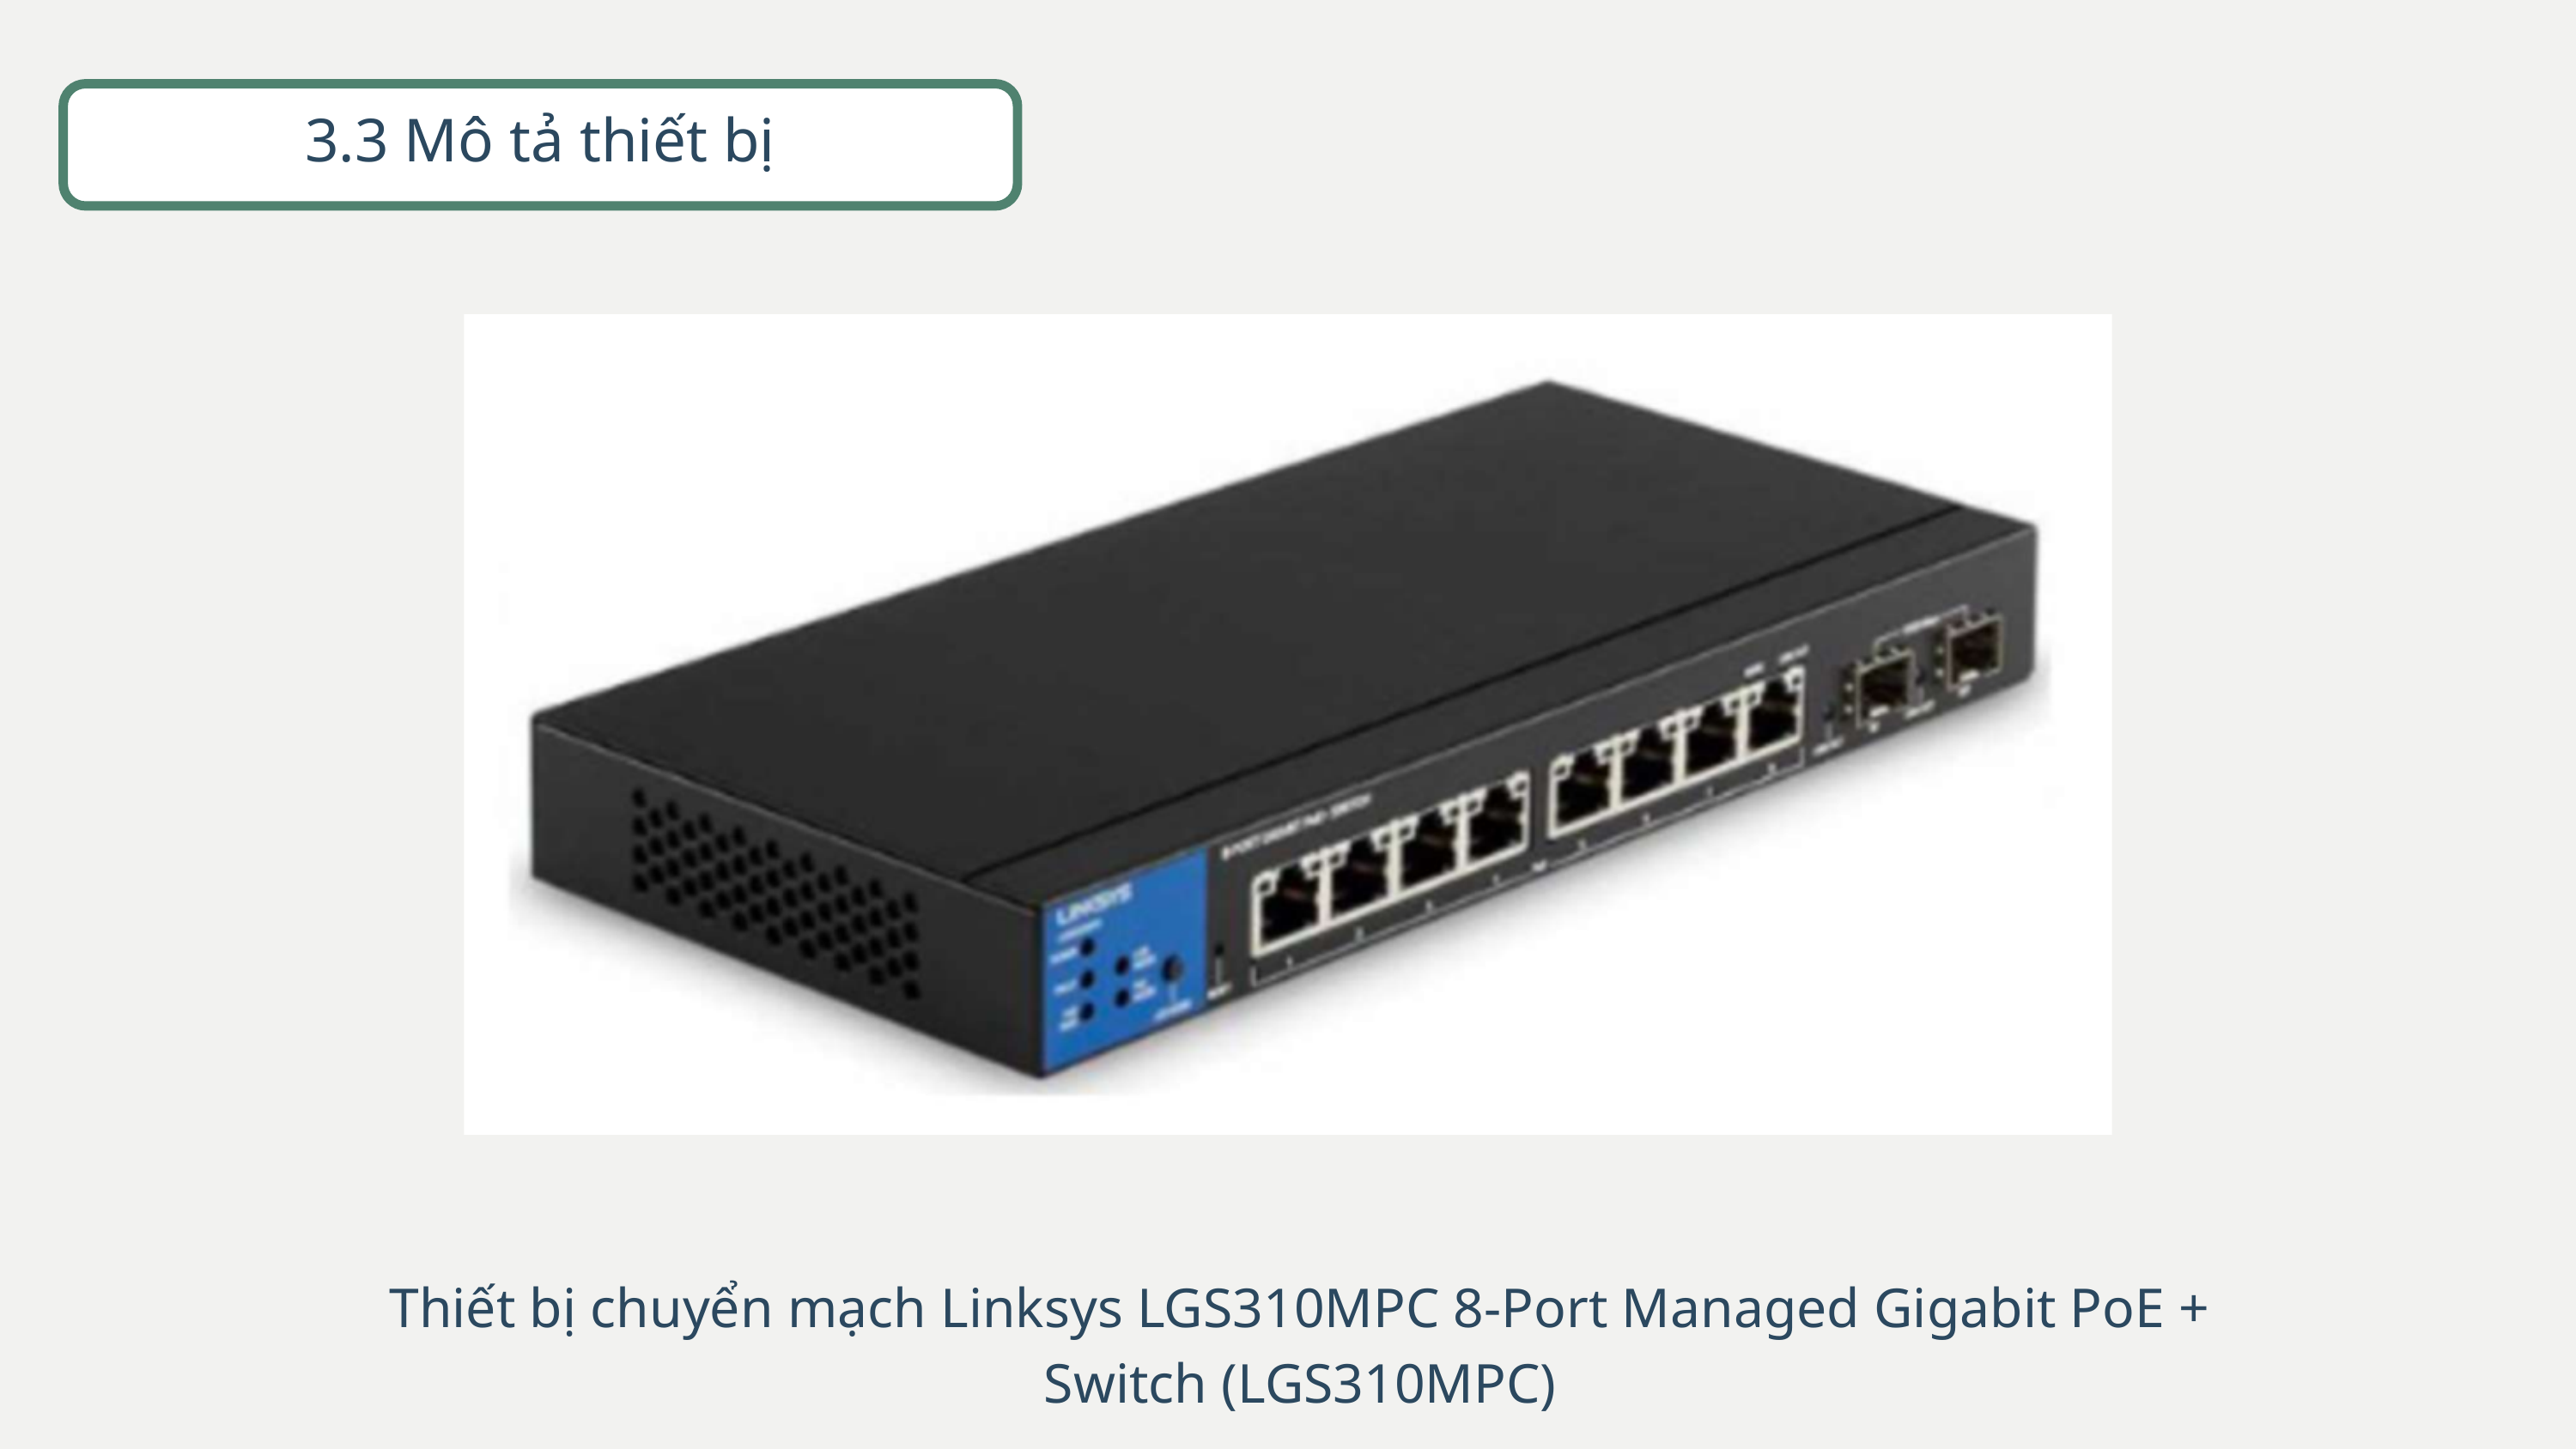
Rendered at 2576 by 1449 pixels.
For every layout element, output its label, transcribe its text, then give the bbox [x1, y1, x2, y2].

text_box Thiết bị chuyển mạch Linksys LGS310MPC 8-Port Managed Gigabit PoE + Switch (LGS310MPC) [169, 1263, 2432, 1414]
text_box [63, 83, 1018, 207]
text_box [464, 314, 2112, 1135]
